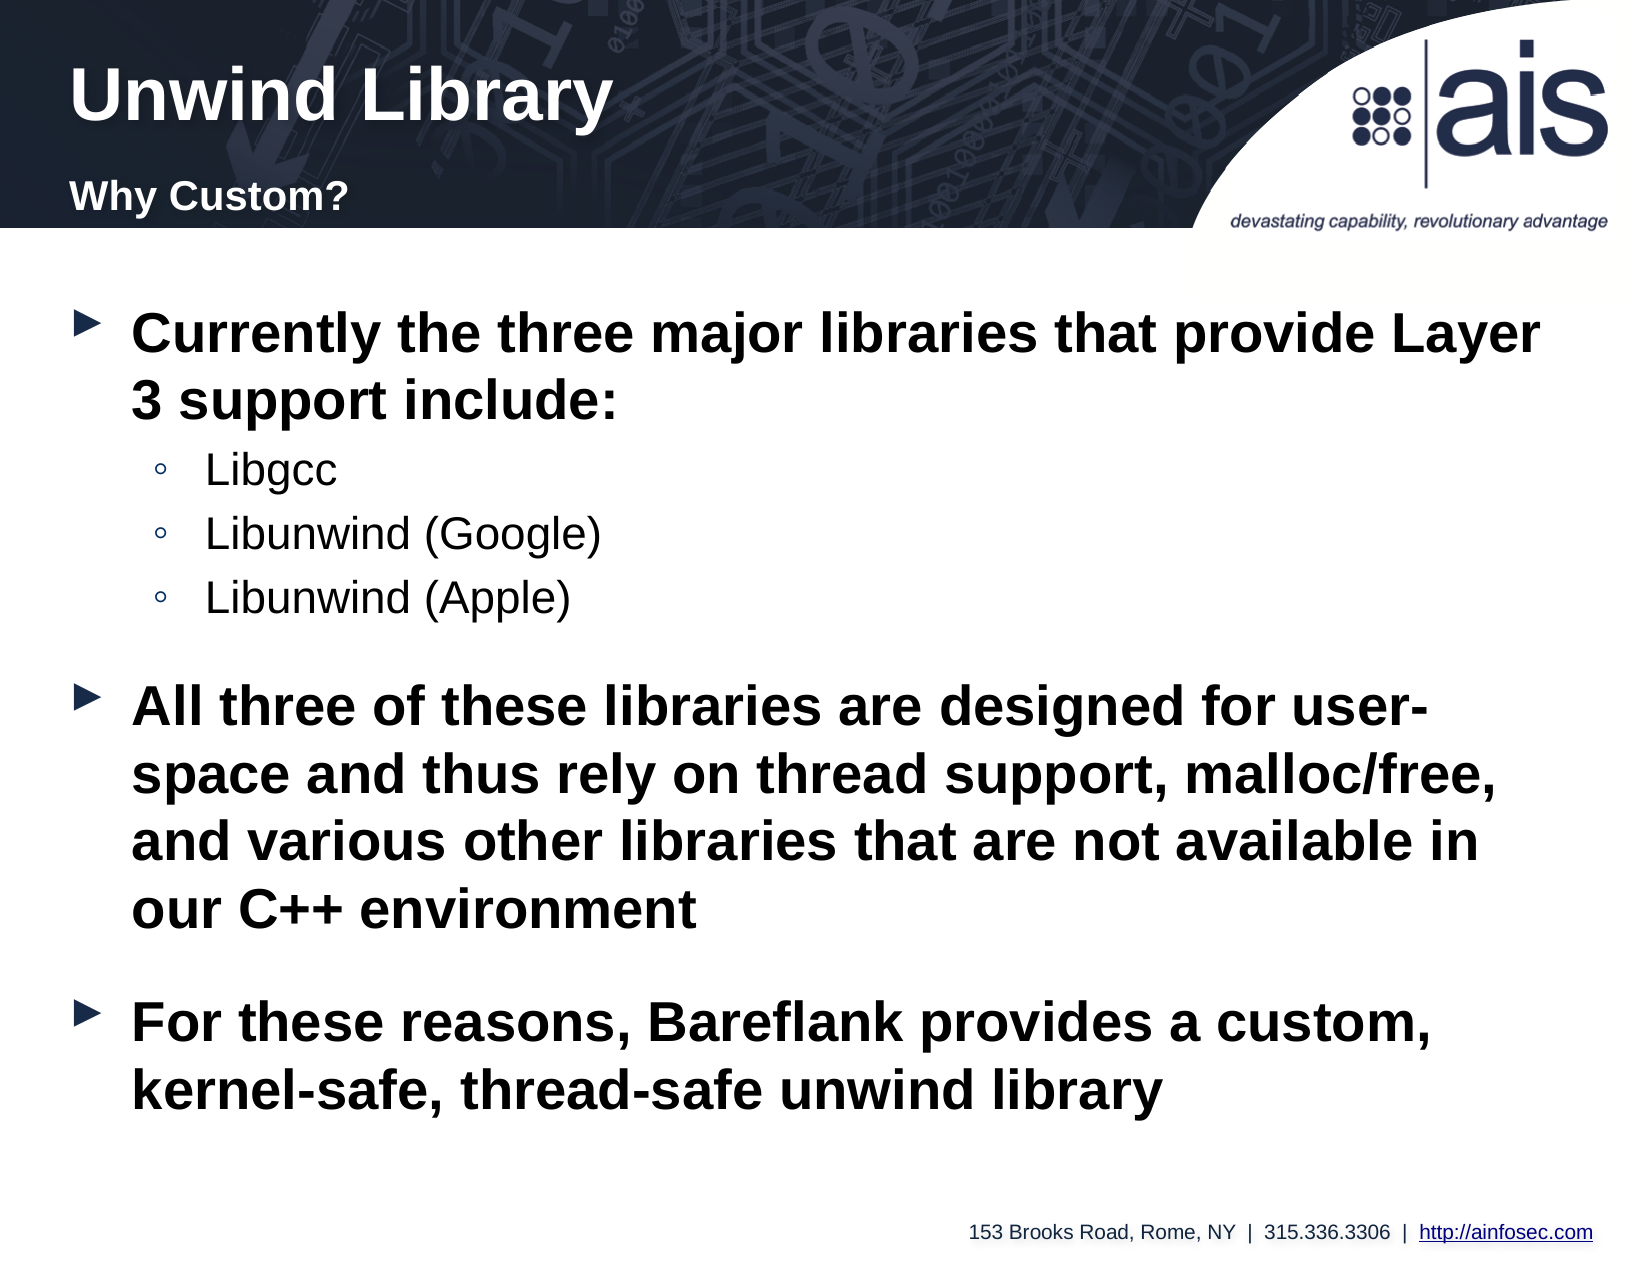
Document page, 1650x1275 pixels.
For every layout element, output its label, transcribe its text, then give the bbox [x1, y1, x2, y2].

list Why Custom? [52, 148, 1188, 251]
picture [0, 0, 1634, 1275]
list Currently the three major libraries that provide Layer 3 support include: Libgcc Libunwind (Google) Libunwind (Apple) All three of these libraries are designed for user-space and thus rely on thread support, malloc/free, and various other libraries that are not available in our C++ environment For these reasons, Bareflank provides a custom, kernel-safe, thread-safe unwind library [52, 287, 1598, 1175]
list Unwind Library [52, 34, 1188, 148]
